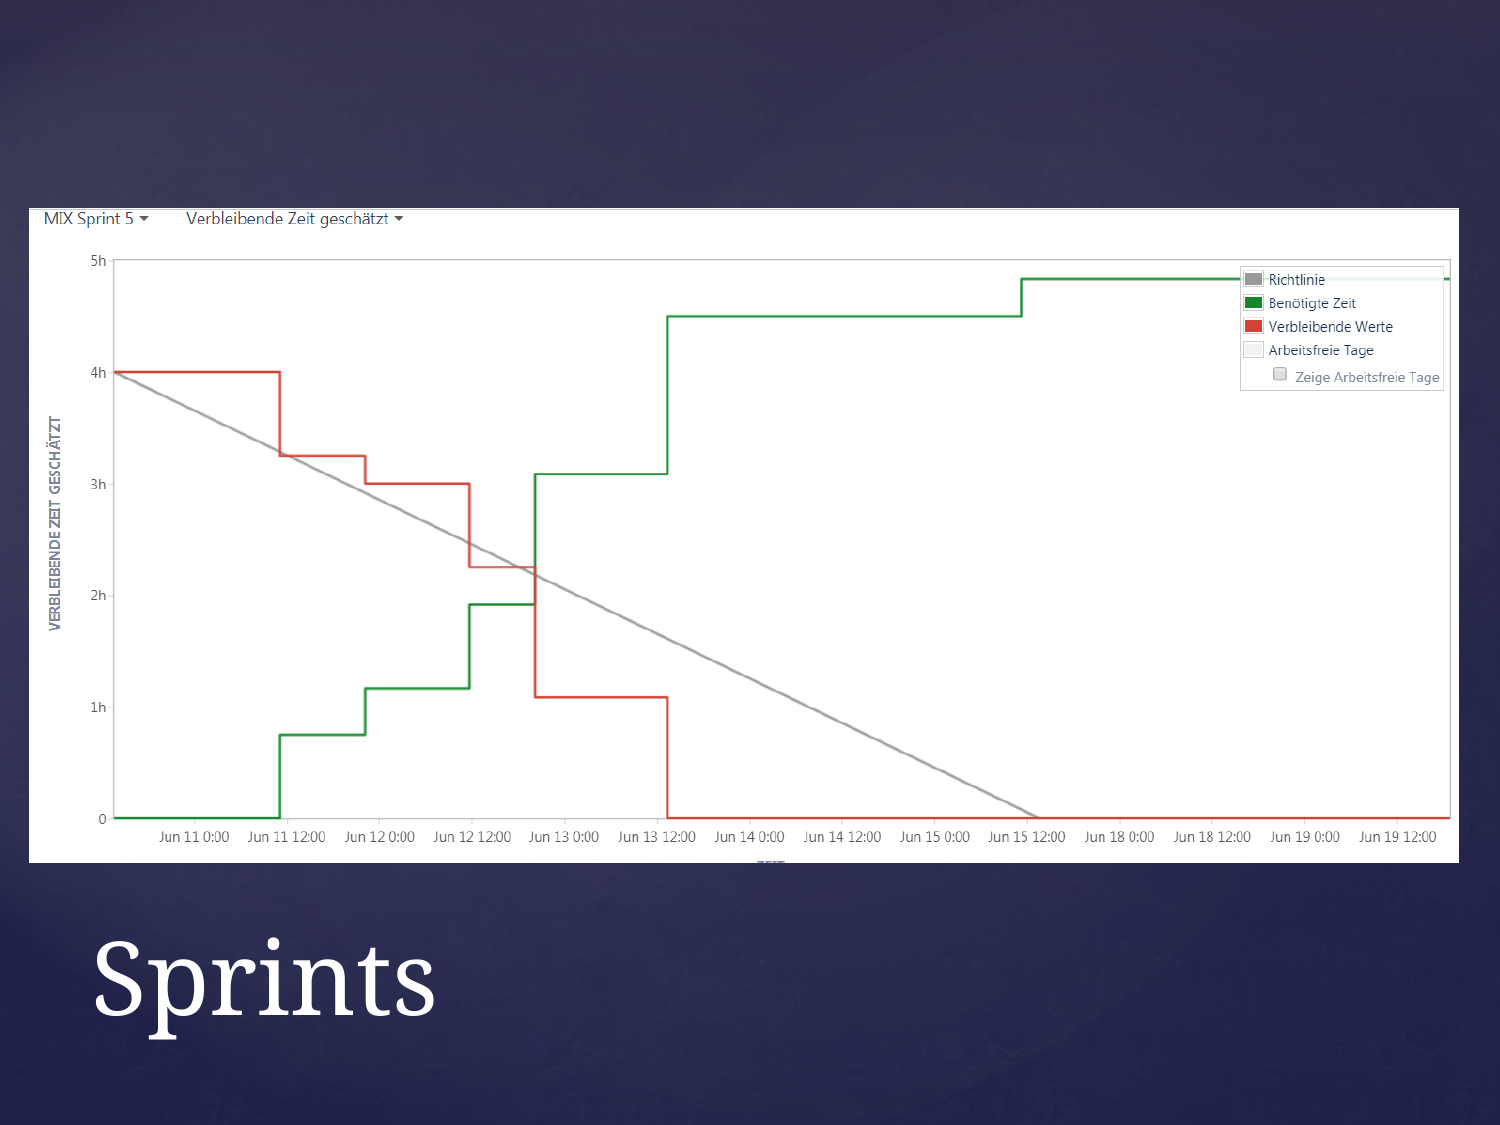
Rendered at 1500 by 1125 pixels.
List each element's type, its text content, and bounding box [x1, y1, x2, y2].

title Sprints [76, 893, 1315, 1044]
picture [28, 207, 1460, 864]
